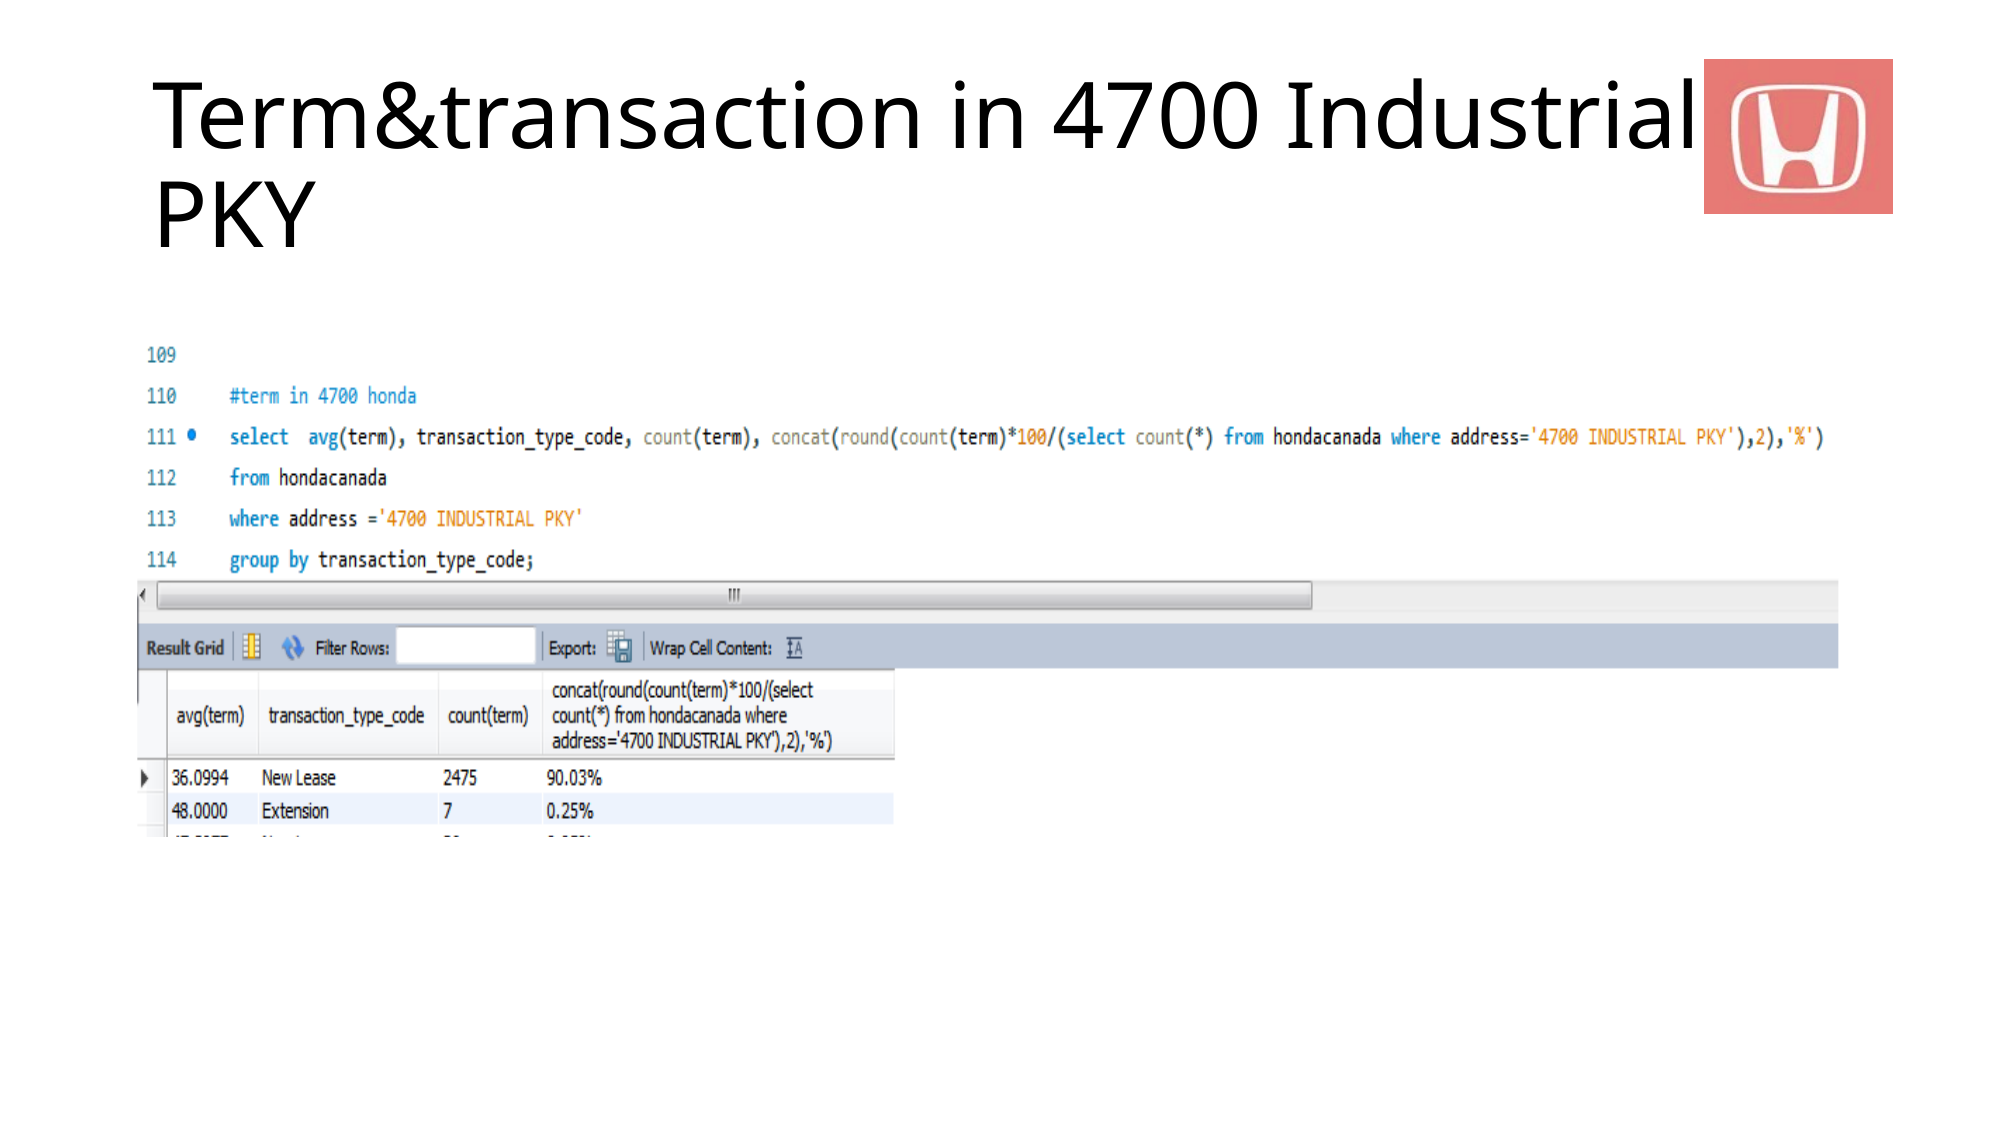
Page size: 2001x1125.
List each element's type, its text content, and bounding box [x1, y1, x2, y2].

picture [1704, 59, 1893, 214]
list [137, 339, 1839, 838]
title Term&transaction in 4700 Industrial PKY [137, 59, 1863, 278]
